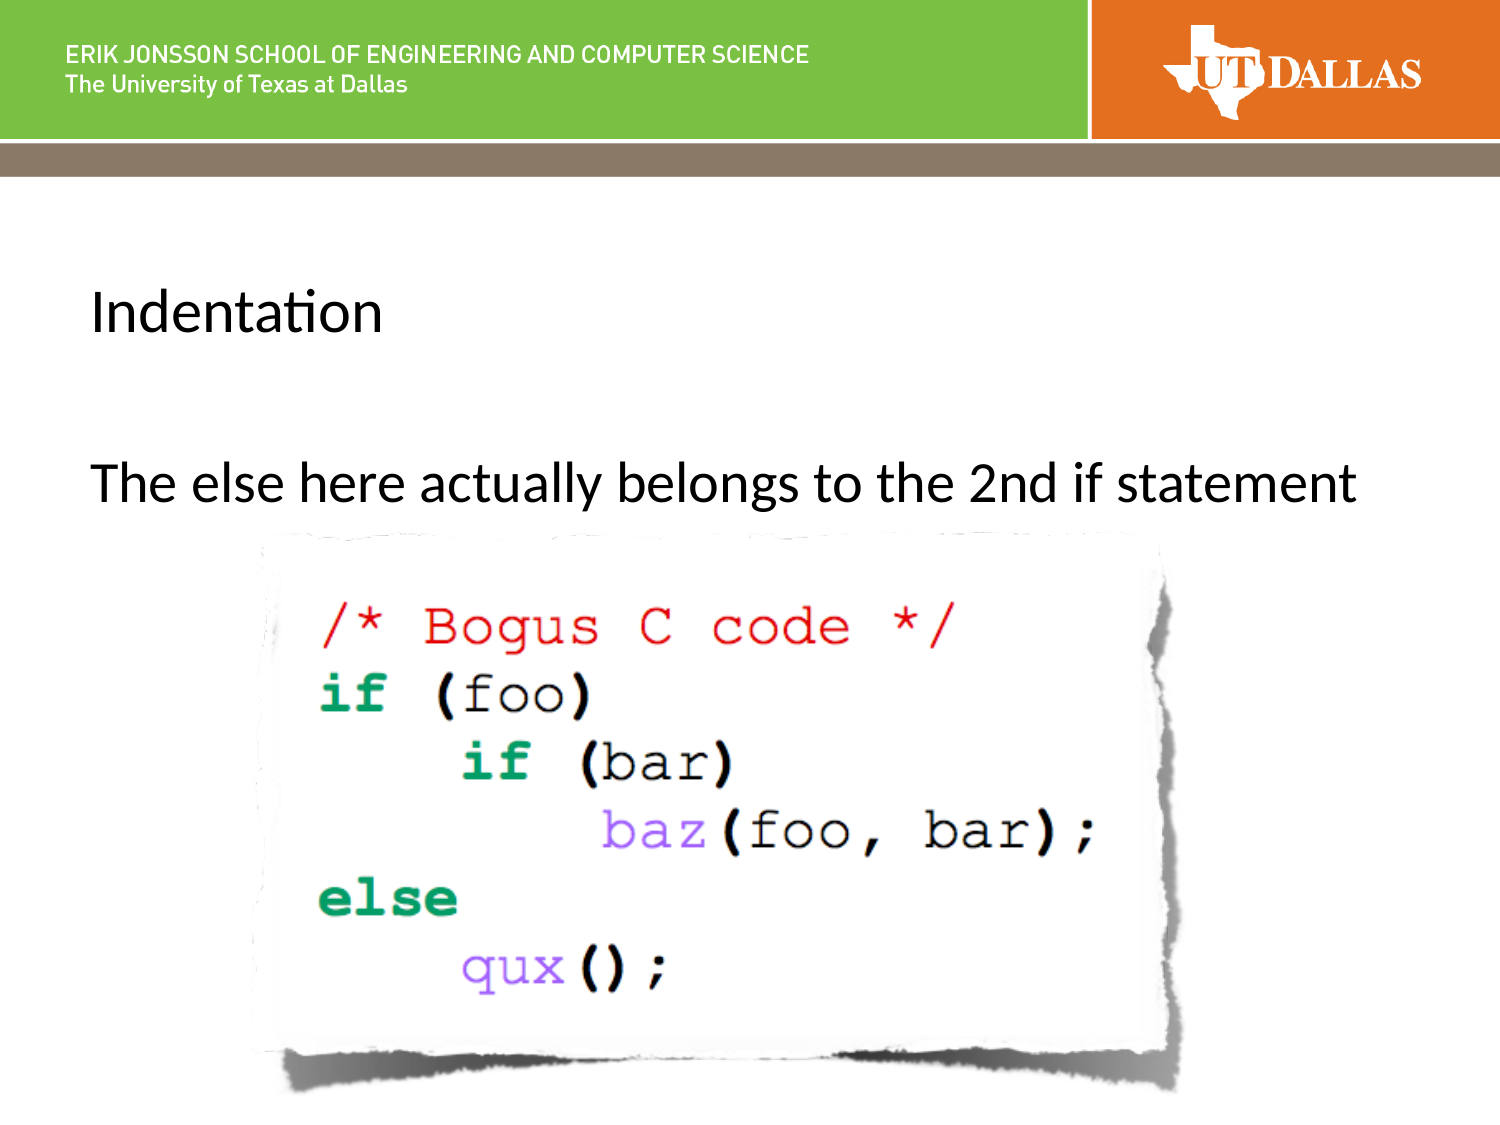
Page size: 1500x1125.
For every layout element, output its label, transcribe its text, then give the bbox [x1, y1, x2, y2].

list Indentation The else here actually belongs to the 2nd if statement [75, 262, 1425, 1125]
picture [0, 0, 1500, 1125]
picture [244, 521, 1186, 1098]
